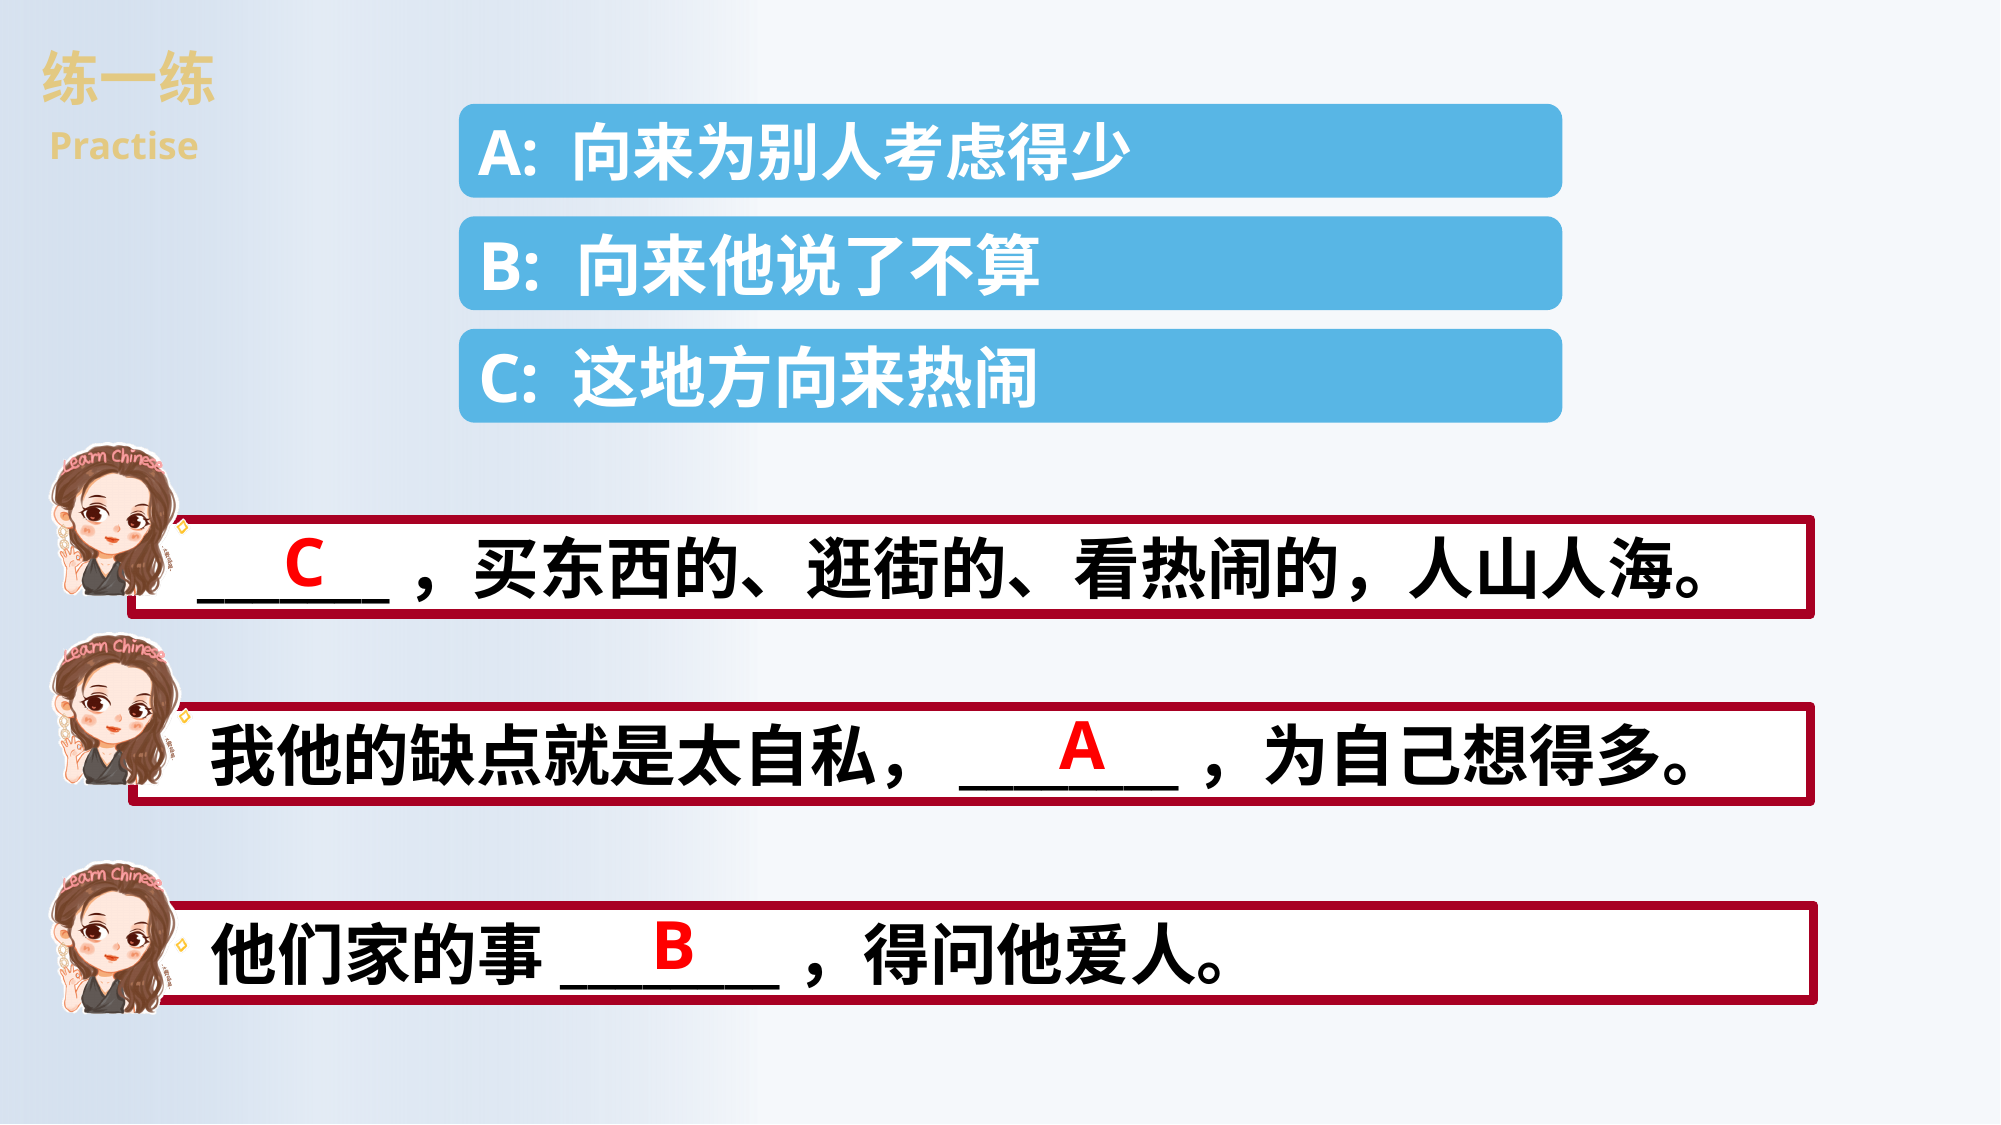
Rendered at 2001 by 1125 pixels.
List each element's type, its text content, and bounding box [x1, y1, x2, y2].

text_box C: 这地方向来热闹 [457, 327, 1564, 424]
text_box 练一练 [27, 35, 482, 120]
picture [0, 0, 2001, 1125]
text_box Practise [34, 115, 215, 175]
text_box A: 向来为别人考虑得少 [457, 102, 1564, 199]
text_box B: 向来他说了不算 [457, 215, 1564, 312]
text_box B [636, 895, 712, 991]
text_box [0, 611, 1811, 819]
text_box _______，买东西的、逛街的、看热闹的，人山人海。 [228, 519, 1811, 611]
text_box 他们家的事________，得问他爱人。 [227, 905, 1814, 1001]
text_box C [268, 511, 342, 607]
